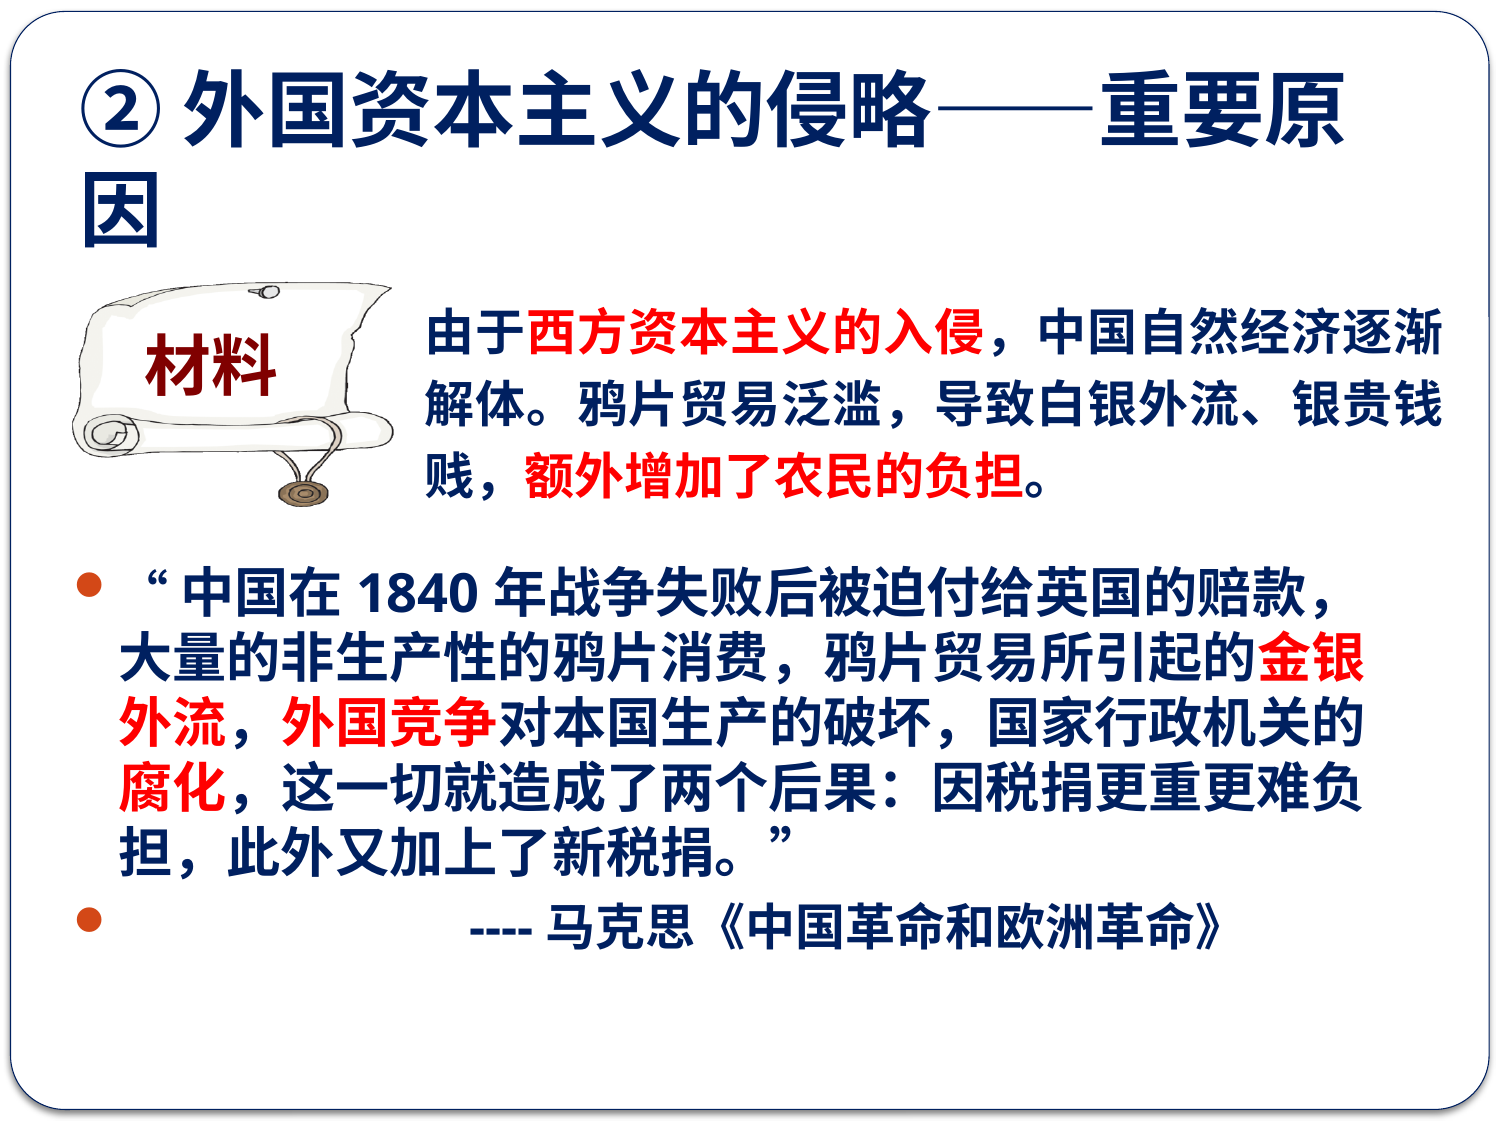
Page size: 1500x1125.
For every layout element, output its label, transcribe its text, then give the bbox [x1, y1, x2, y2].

list “中国在1840年战争失败后被迫付给英国的赔款，大量的非生产性的鸦片消费，鸦片贸易所引起的金银外流，外国竞争对本国生产的破坏，国家行政机关的腐化，这一切就造成了两个后果：因税捐更重更难负担，此外又加上了新税捐。” ----马克思《中国革命和欧洲革命》 [58, 550, 1429, 994]
text_box 由于西方资本主义的入侵，中国自然经济逐渐解体。鸦片贸易泛滥，导致白银外流、银贵钱贱，额外增加了农民的负担。 [410, 281, 1459, 512]
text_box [70, 280, 394, 508]
text_box ②外国资本主义的侵略——重要原因 [64, 50, 1413, 267]
